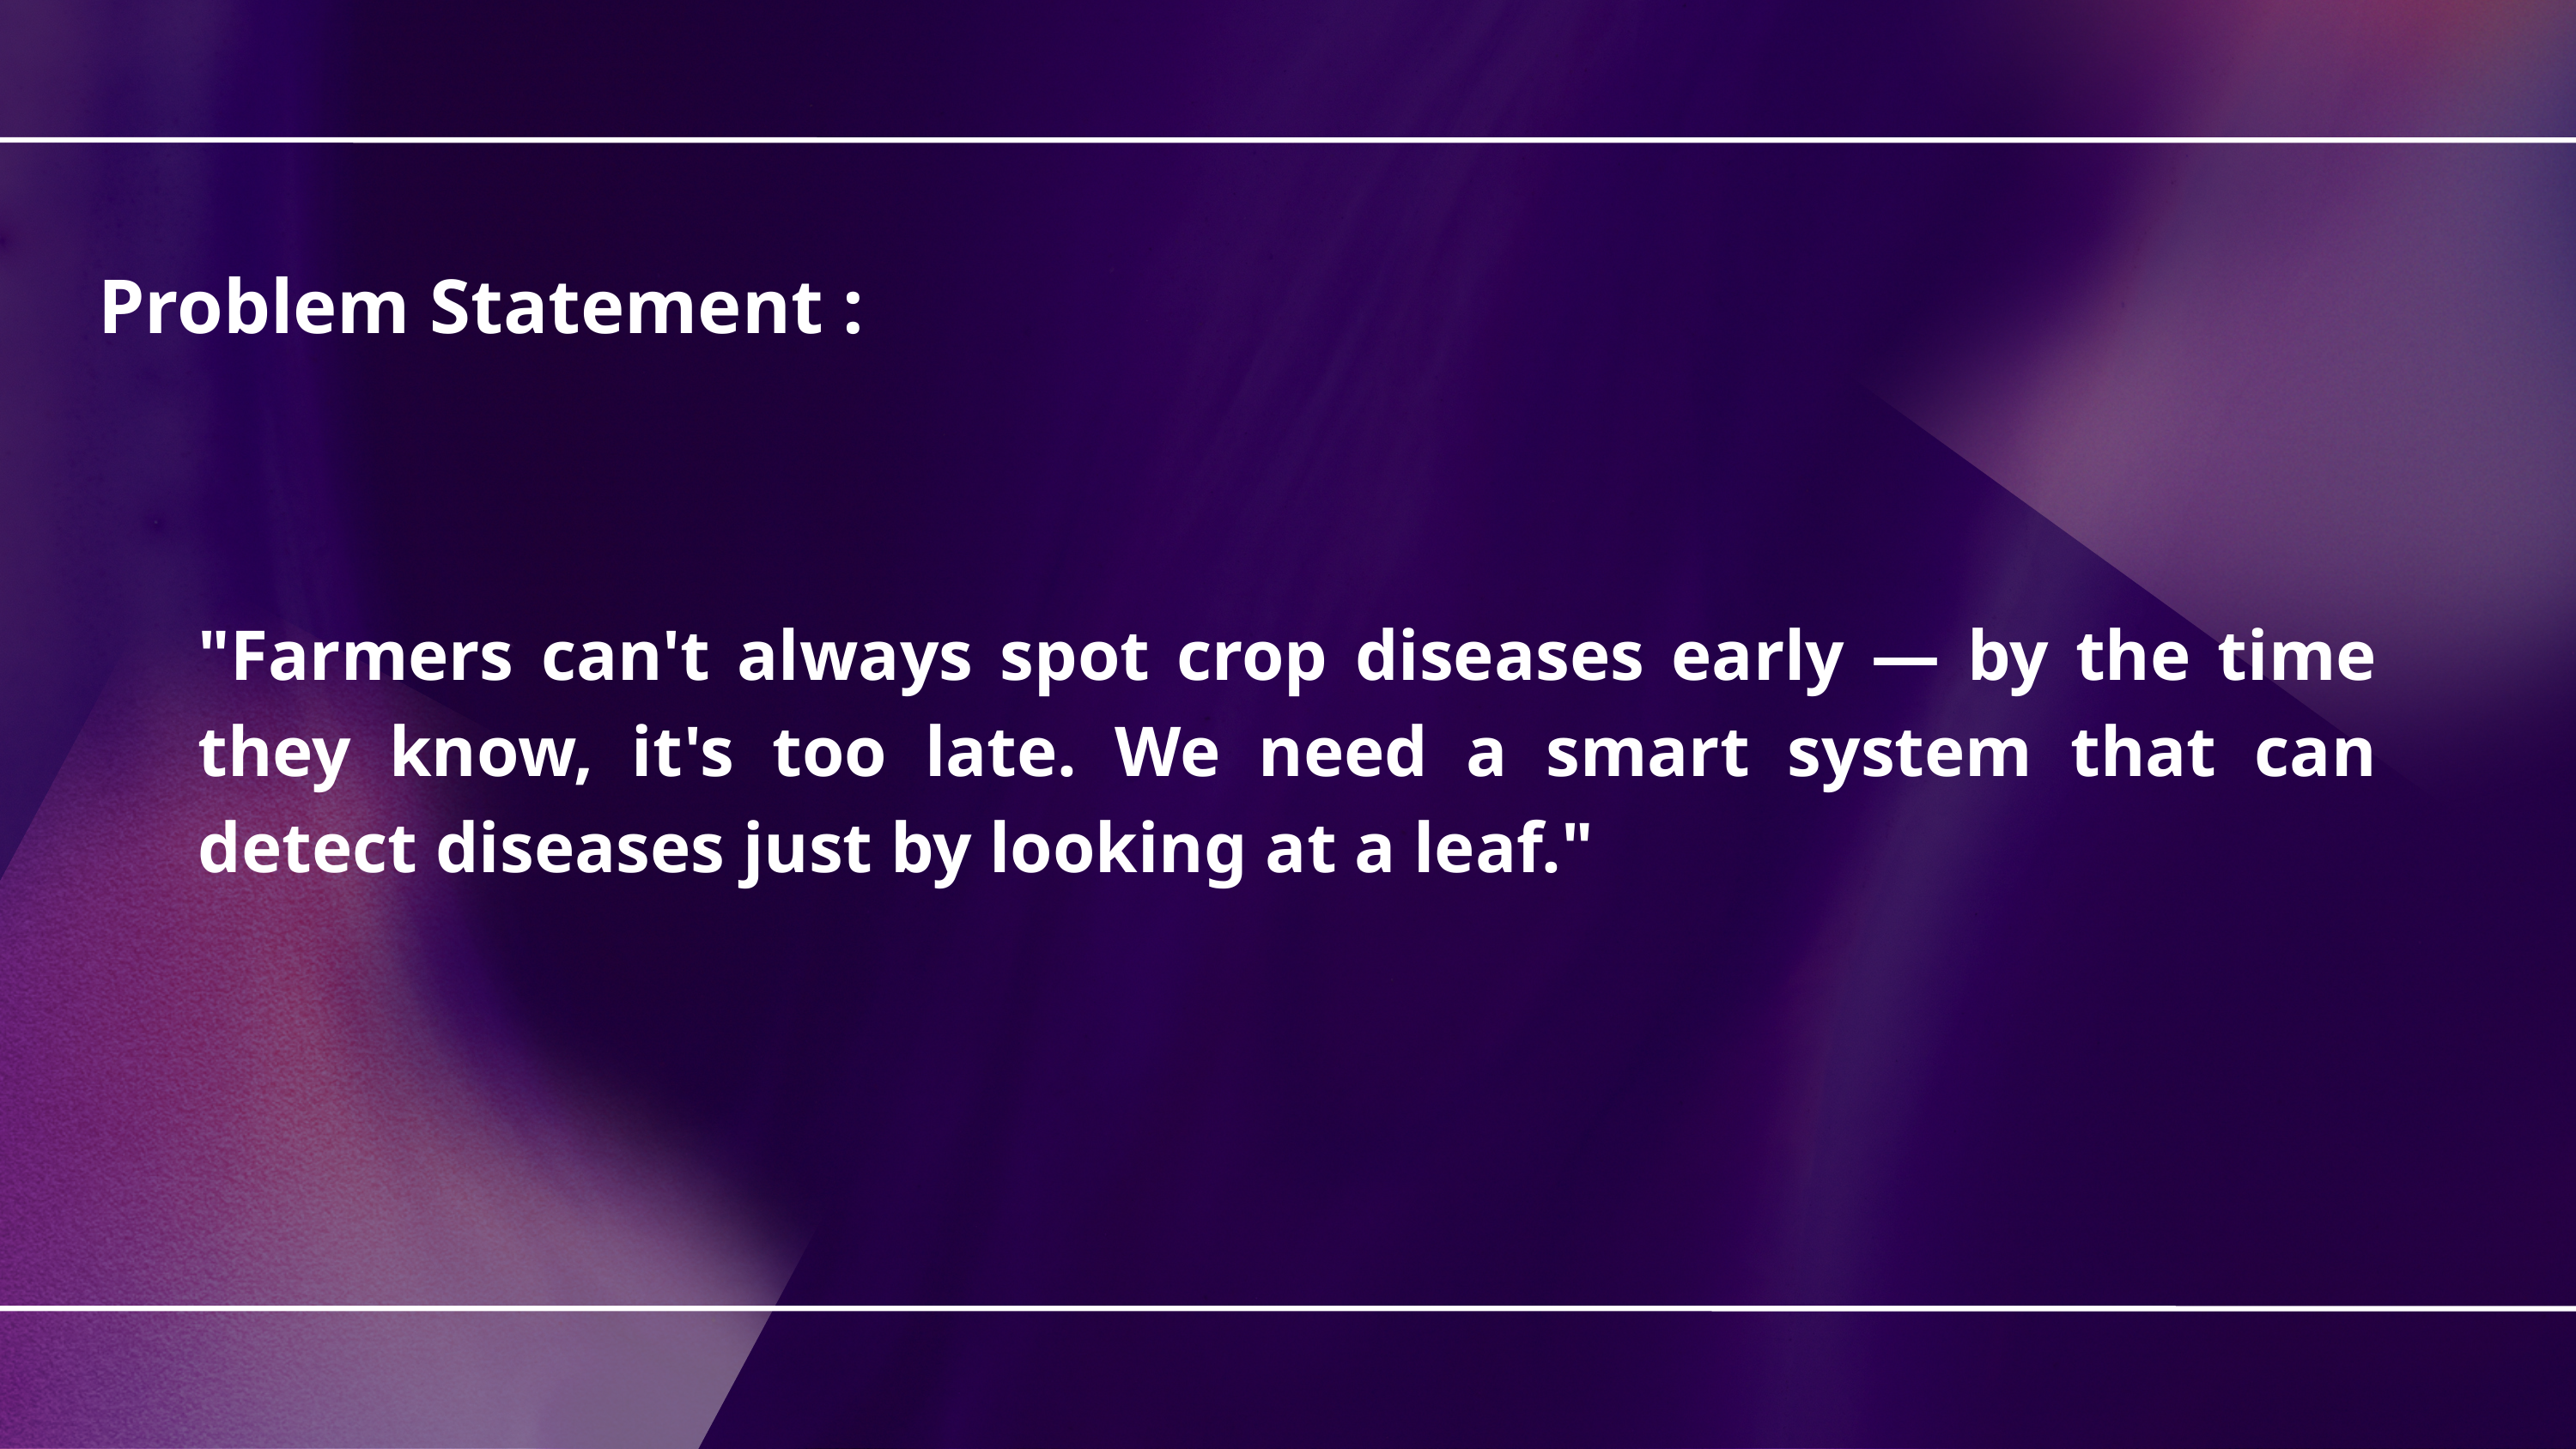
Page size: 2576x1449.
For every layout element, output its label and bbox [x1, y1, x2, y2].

text_box [0, 0, 2576, 1449]
